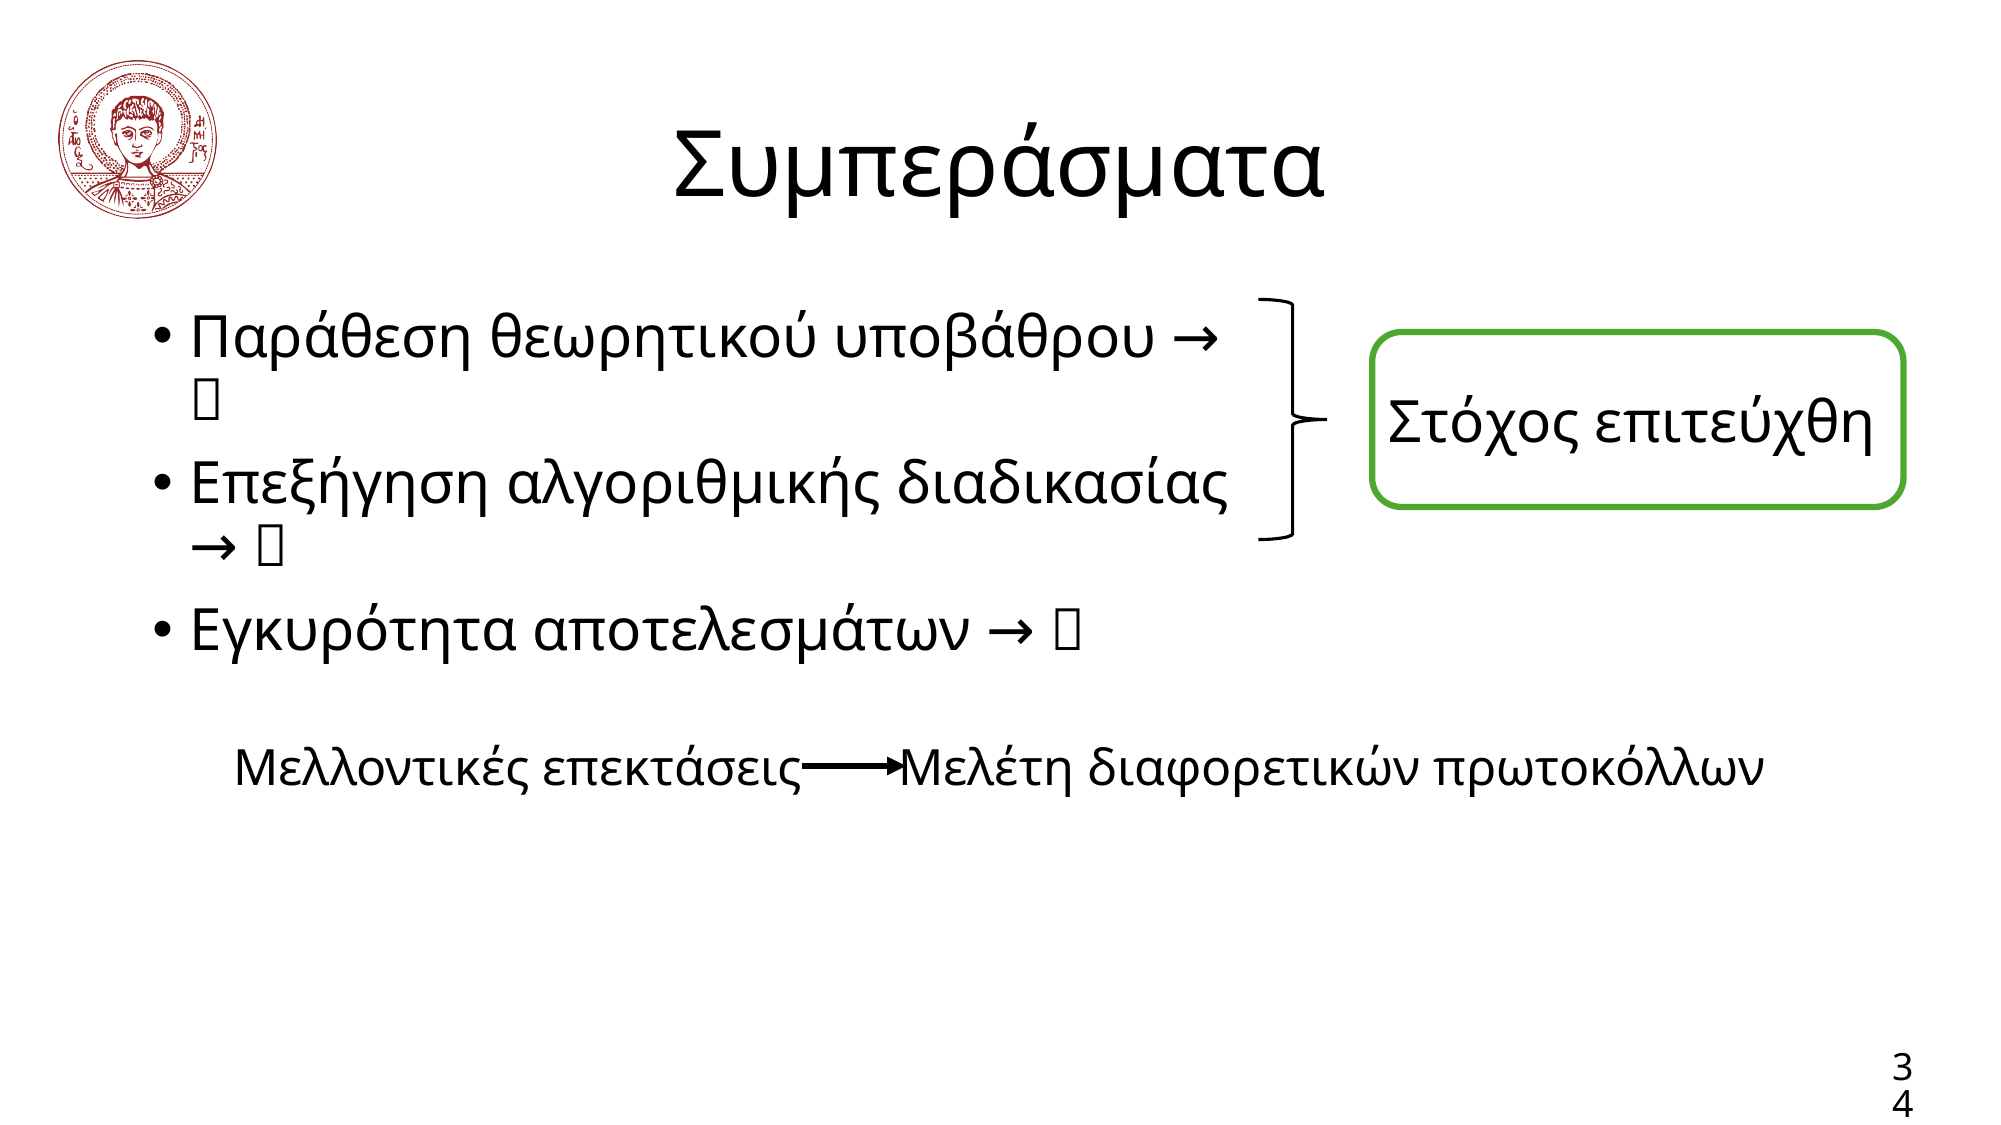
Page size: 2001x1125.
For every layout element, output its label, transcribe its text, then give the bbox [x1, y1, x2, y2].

slide_number 34 [1877, 1035, 1950, 1096]
text_box [1370, 330, 1906, 509]
picture [58, 60, 137, 219]
title Συμπεράσματα [137, 57, 1863, 275]
list Παράθεση θεωρητικού υποβάθρου → ✅ Επεξήγηση αλγοριθμικής διαδικασίας → ✅ Εγκυρότητα αποτελεσμάτων → ✅ [137, 299, 1258, 540]
text_box [1258, 297, 1328, 542]
text_box Μελλοντικές επεκτάσεις Μελέτη διαφορετικών πρωτοκόλλων [218, 728, 1782, 803]
